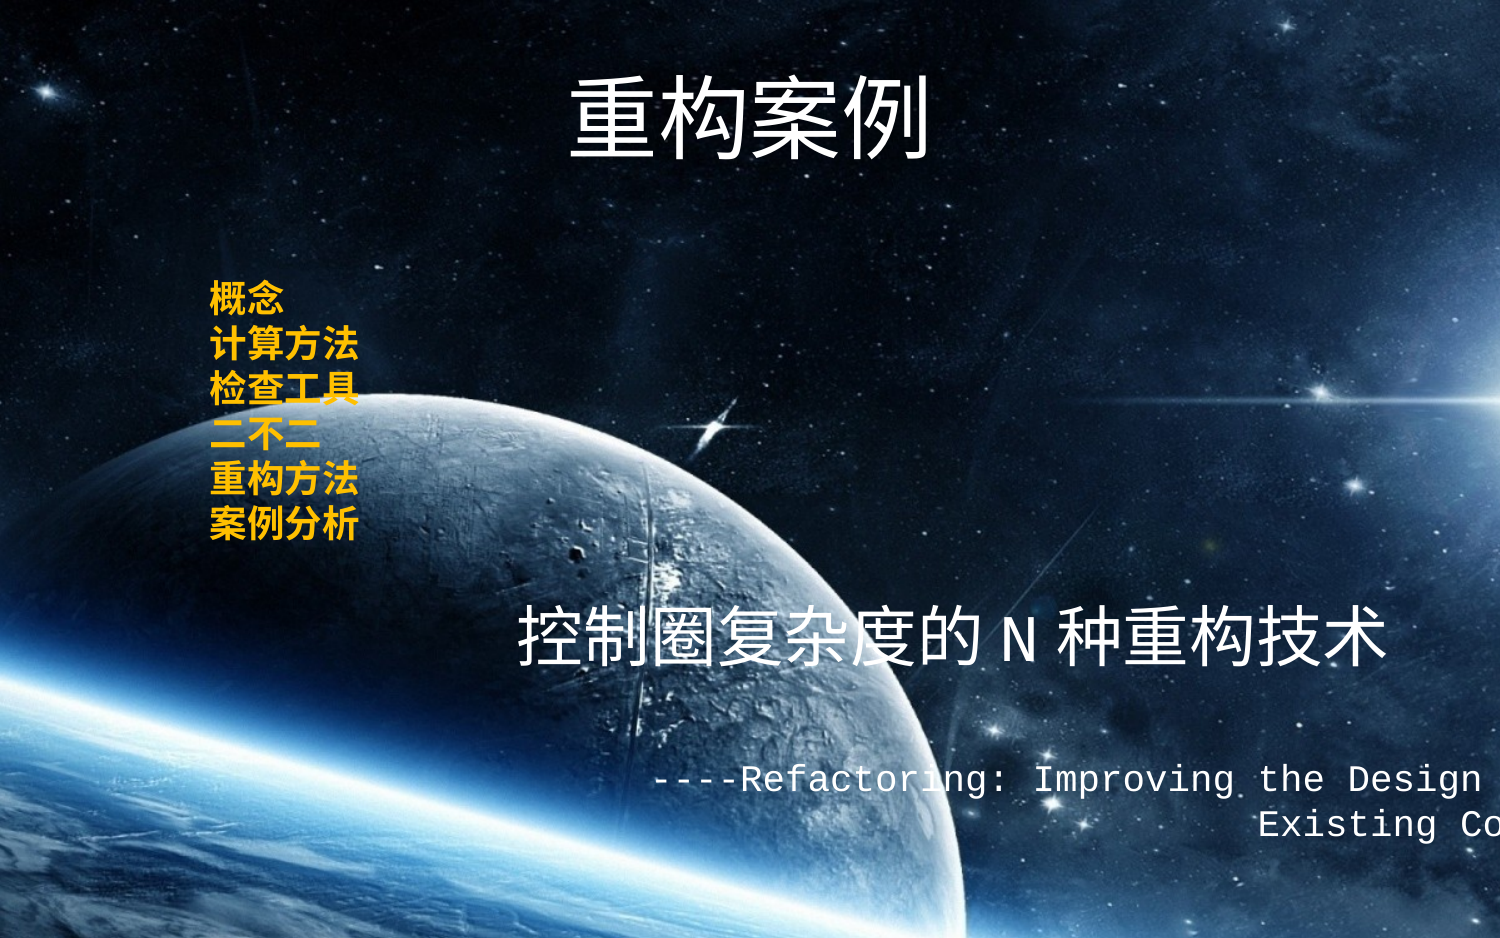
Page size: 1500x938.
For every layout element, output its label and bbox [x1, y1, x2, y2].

list [0, 0, 1500, 938]
